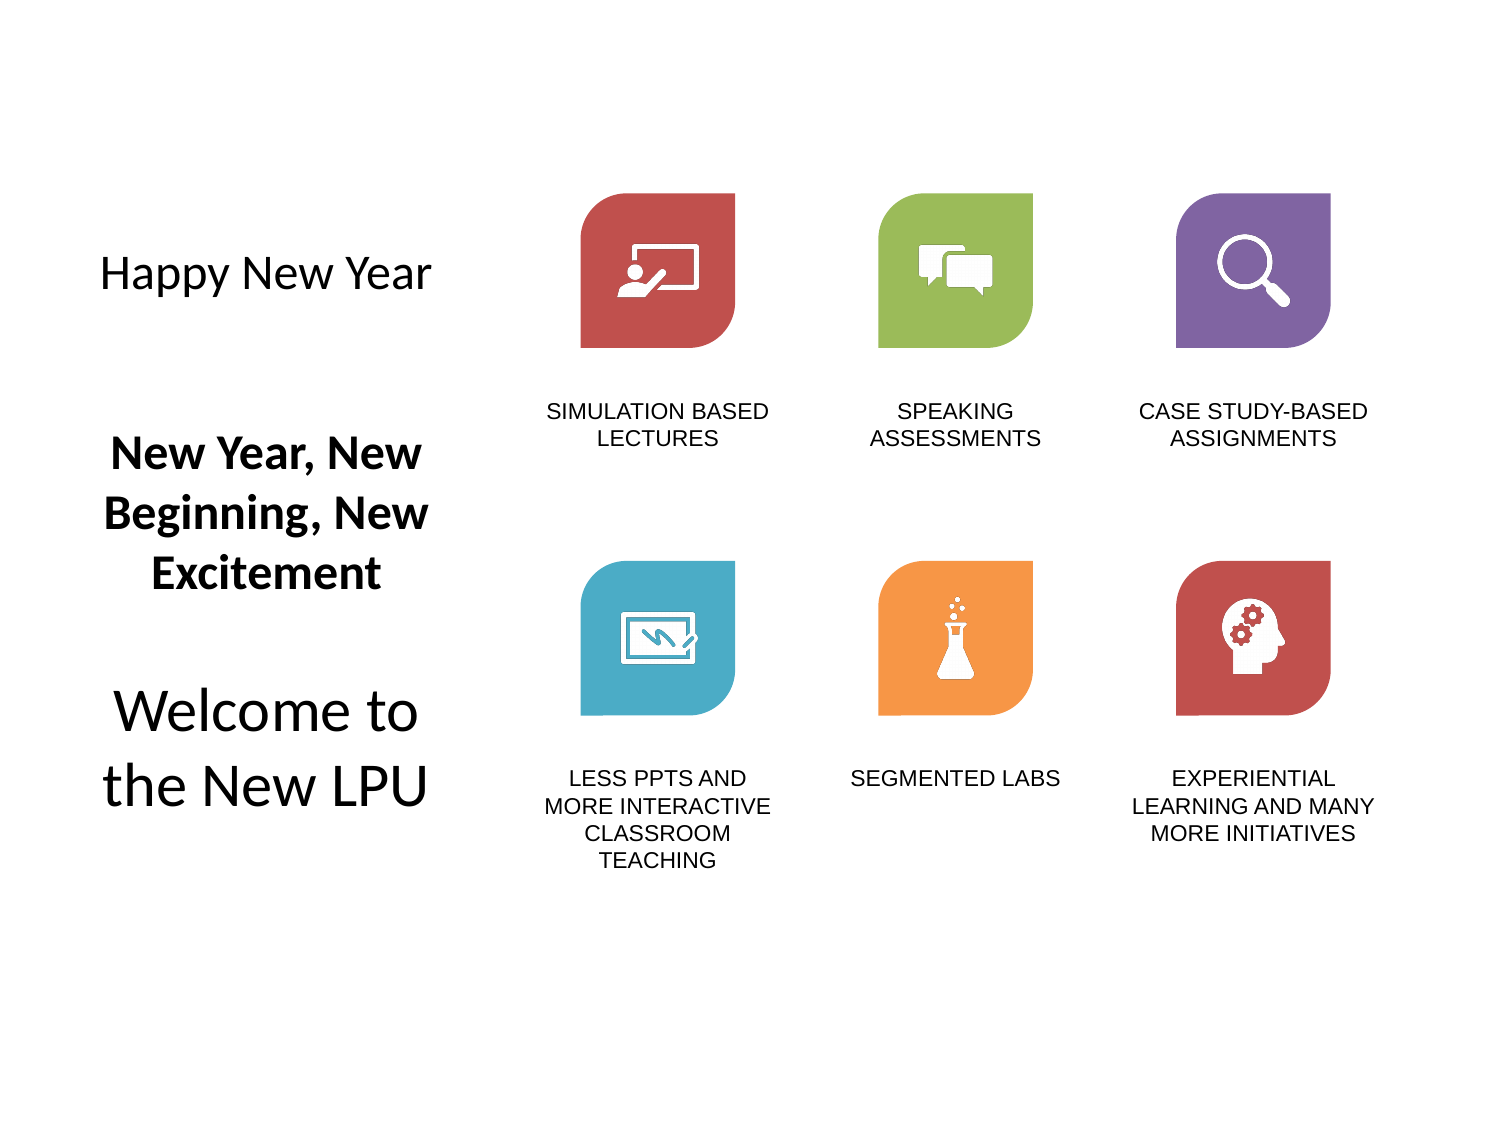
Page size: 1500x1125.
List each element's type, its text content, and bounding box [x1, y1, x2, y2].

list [496, 193, 1415, 866]
title Happy New Year New Year, New Beginning, New Excitement Welcome to the New LPU [80, 193, 453, 865]
